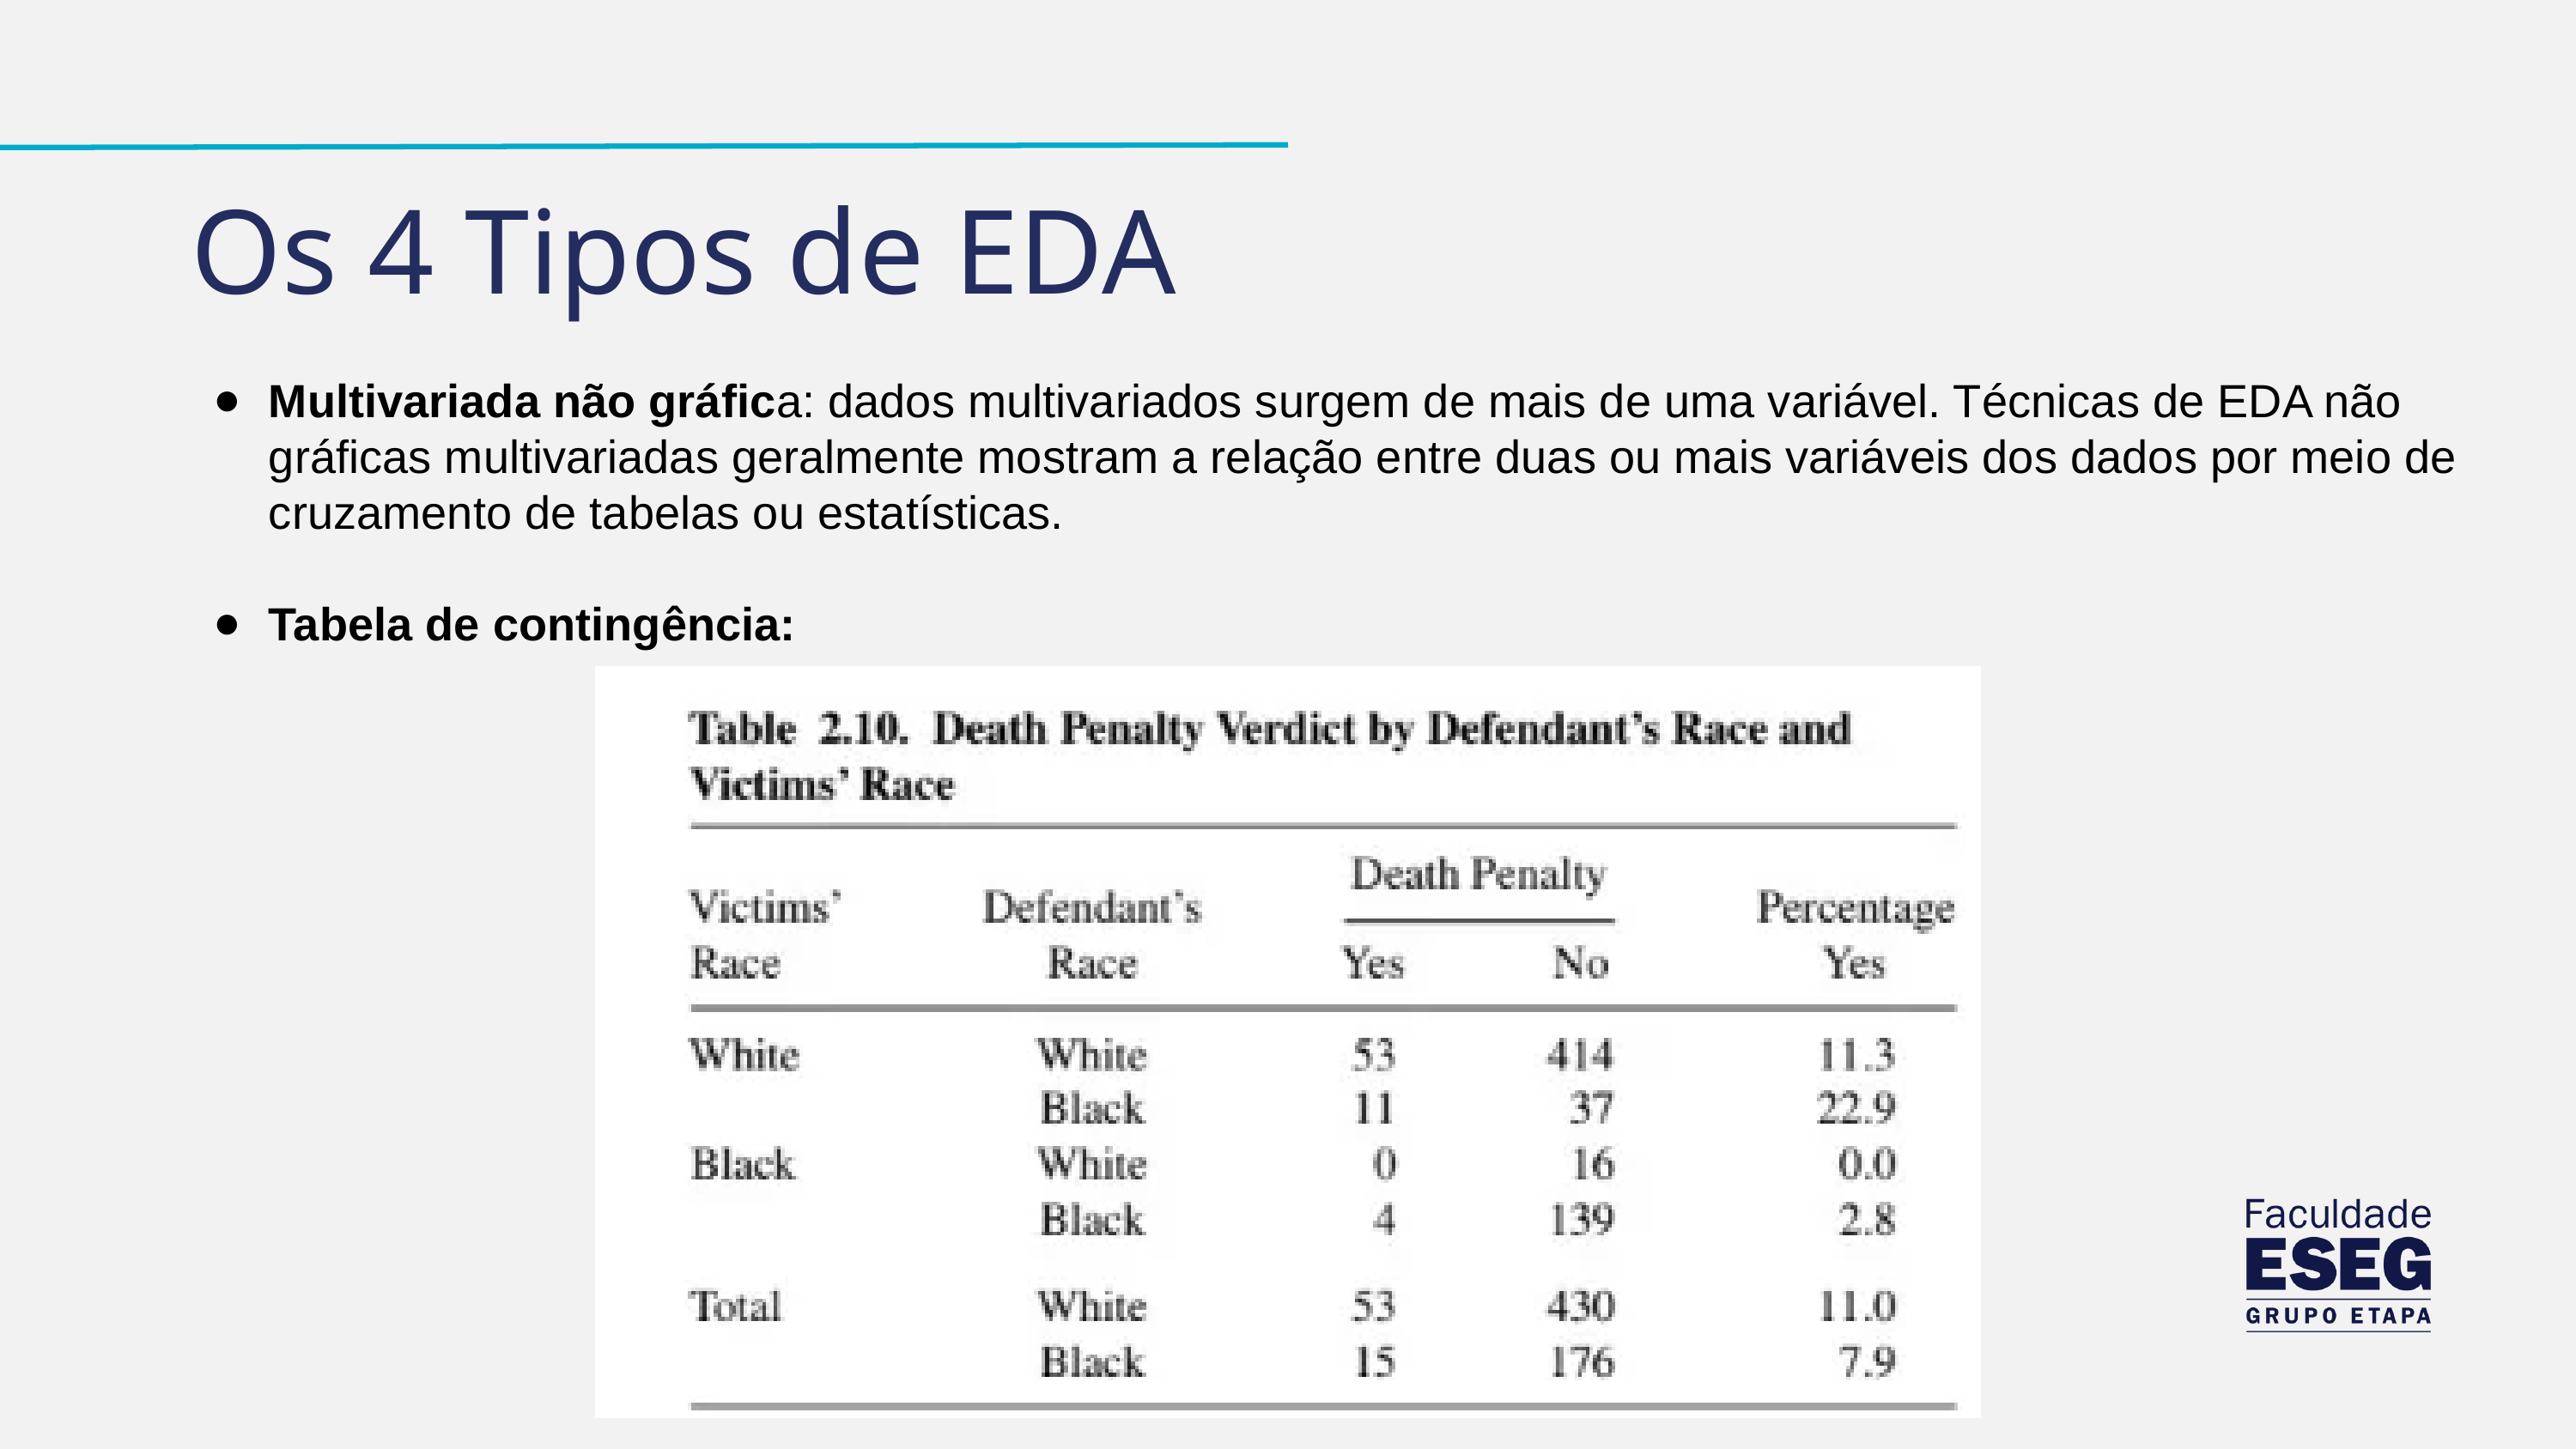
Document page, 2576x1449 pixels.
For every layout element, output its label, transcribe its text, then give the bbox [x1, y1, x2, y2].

picture [595, 665, 1981, 1419]
text_box Multivariada não gráfica: dados multivariados surgem de mais de uma variável. Técnicas de EDA não gráficas multivariadas geralmente mostram a relação entre duas ou mais variáveis dos dados por meio de cruzamento de tabelas ou estatísticas. Tabela de contingência: [191, 358, 2488, 727]
text_box Os 4 Tipos de EDA [191, 186, 2002, 300]
picture [2245, 1197, 2432, 1333]
